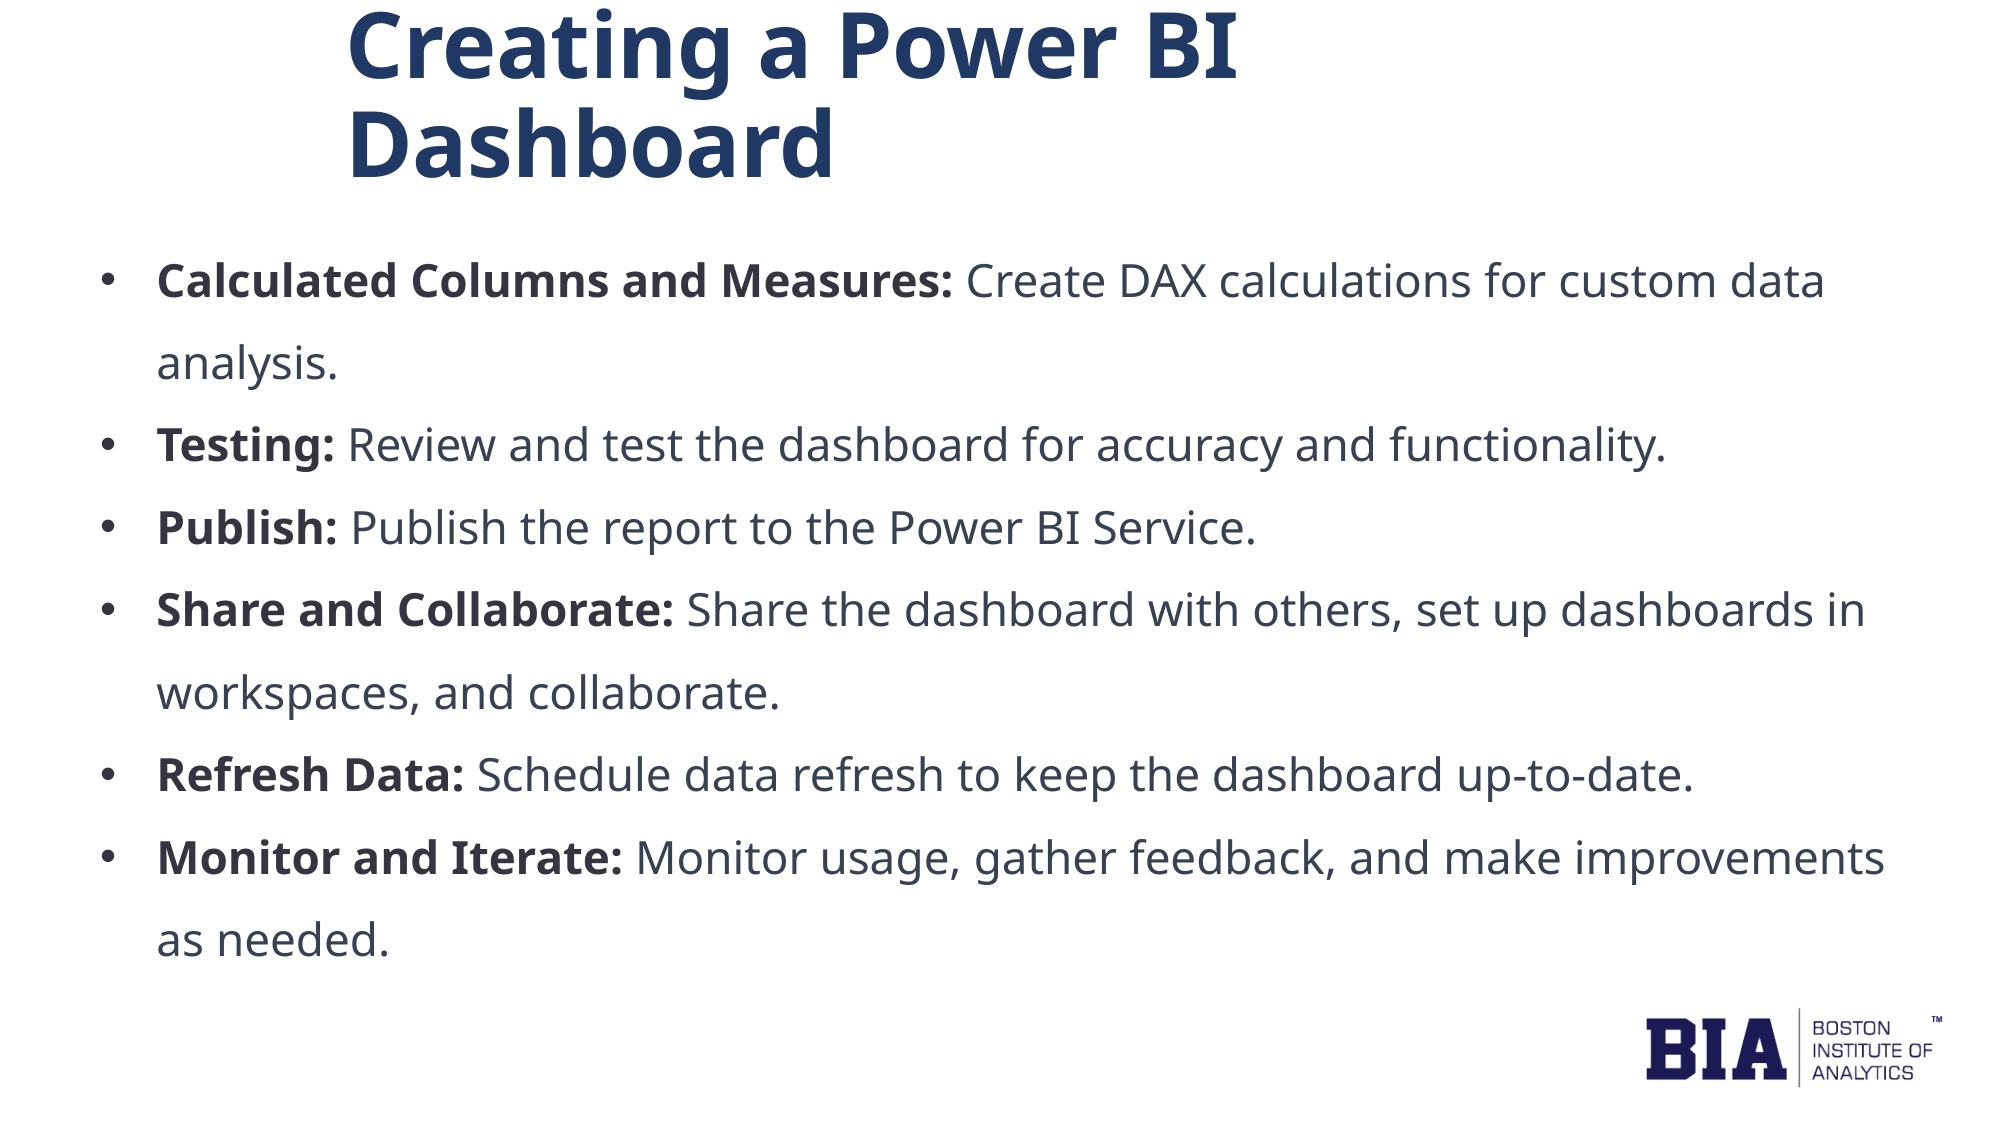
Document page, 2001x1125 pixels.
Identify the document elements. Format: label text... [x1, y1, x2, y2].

text_box Calculated Columns and Measures: Create DAX calculations for custom data analysis. Testing: Review and test the dashboard for accuracy and functionality. Publish: Publish the report to the Power BI Service. Share and Collaborate: Share the dashboard with others, set up dashboards in workspaces, and collaborate. Refresh Data: Schedule data refresh to keep the dashboard up-to-date. Monitor and Iterate: Monitor usage, gather feedback, and make improvements as needed. [85, 216, 1915, 1056]
text_box Creating a Power BI Dashboard [343, 0, 1715, 198]
picture [1624, 1000, 1957, 1095]
